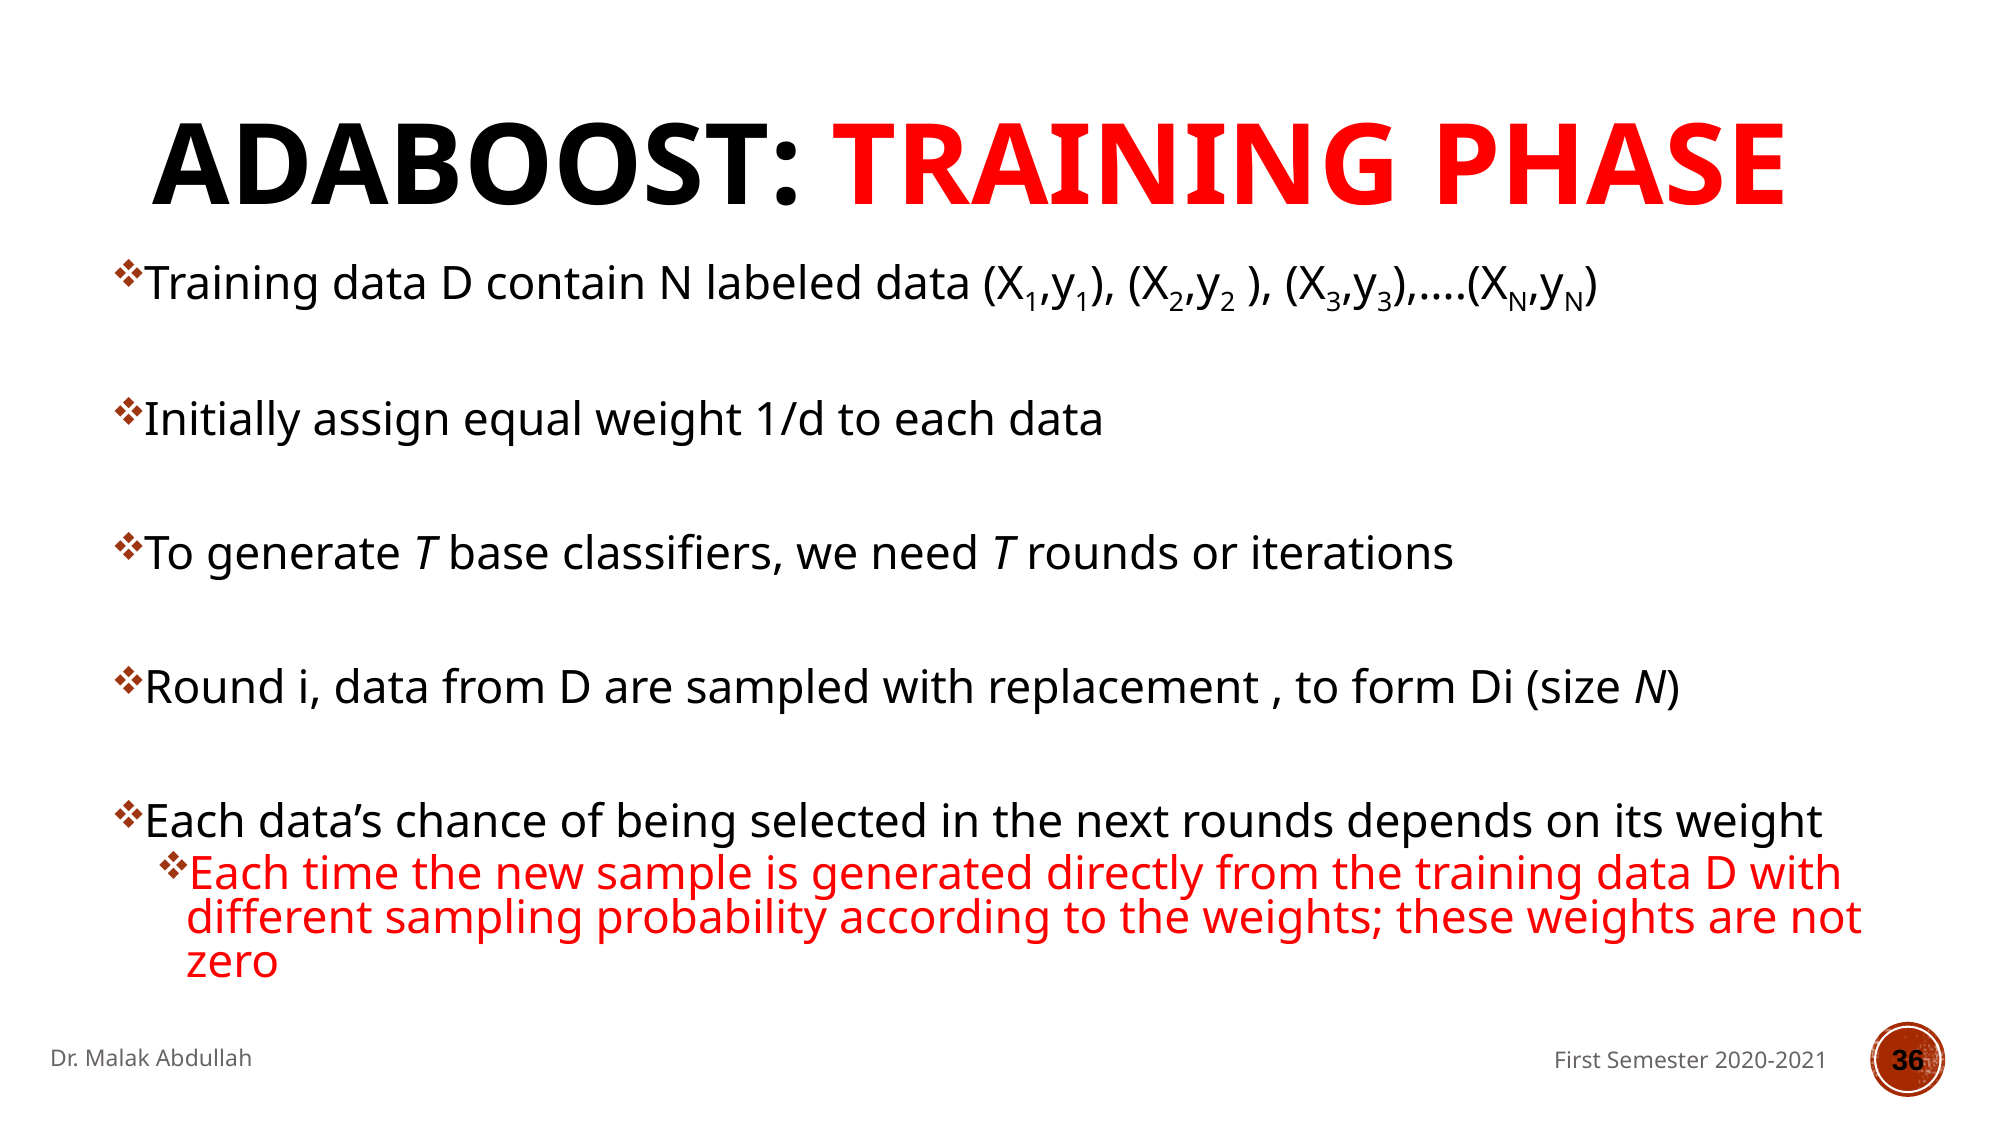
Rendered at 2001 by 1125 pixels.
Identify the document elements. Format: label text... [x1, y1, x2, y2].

footer Dr. Malak Abdullah [35, 1028, 1217, 1089]
slide_number 36 [1855, 1028, 1961, 1089]
title Adaboost: Training Phase [137, 59, 1863, 252]
list Training data D contain N labeled data (X1,y1), (X2,y2 ), (X3,y3),….(XN,yN) Initially assign equal weight 1/d to each data To generate T base classifiers, we need T rounds or iterations Round i, data from D are sampled with replacement , to form Di (size N) Each data’s chance of being selected in the next rounds depends on its weight Each time the new sample is generated directly from the training data D with different sampling probability according to the weights; these weights are not zero [96, 252, 1896, 995]
slide_number First Semester 2020-2021 [1306, 1028, 1844, 1089]
